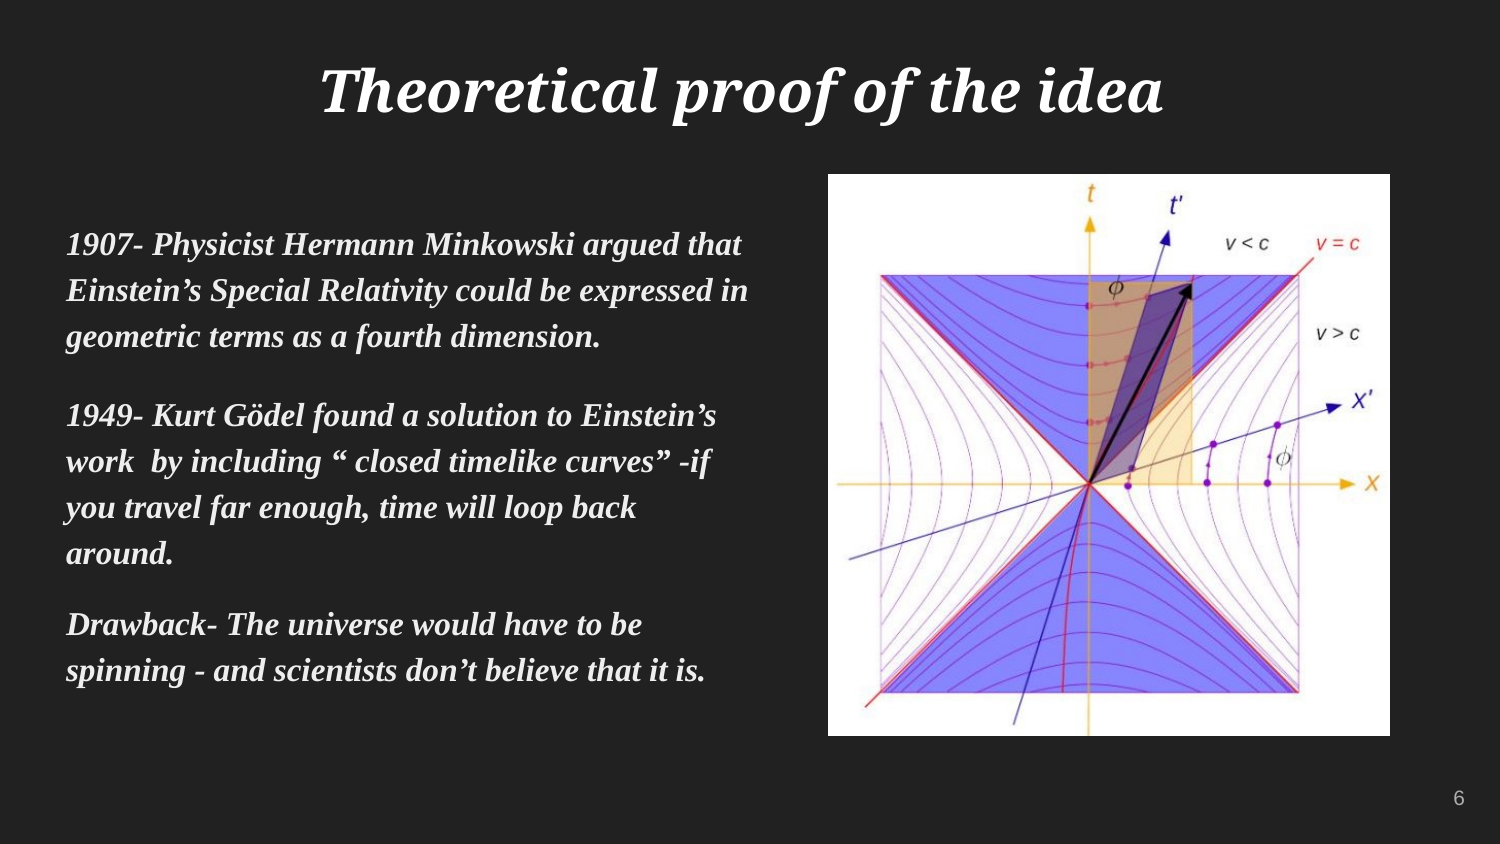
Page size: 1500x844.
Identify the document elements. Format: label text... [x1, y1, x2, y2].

picture [828, 174, 1391, 736]
list 1907- Physicist Hermann Minkowski argued that Einstein’s Special Relativity could be expressed in geometric terms as a fourth dimension. 1949- Kurt Gödel found a solution to Einstein’s work by including “ closed timelike curves” -if you travel far enough, time will loop back around. Drawback- The universe would have to be spinning - and scientists don’t believe that it is. [51, 201, 768, 762]
slide_number ‹#› [1389, 764, 1480, 830]
title Theoretical proof of the idea [51, 39, 1449, 133]
